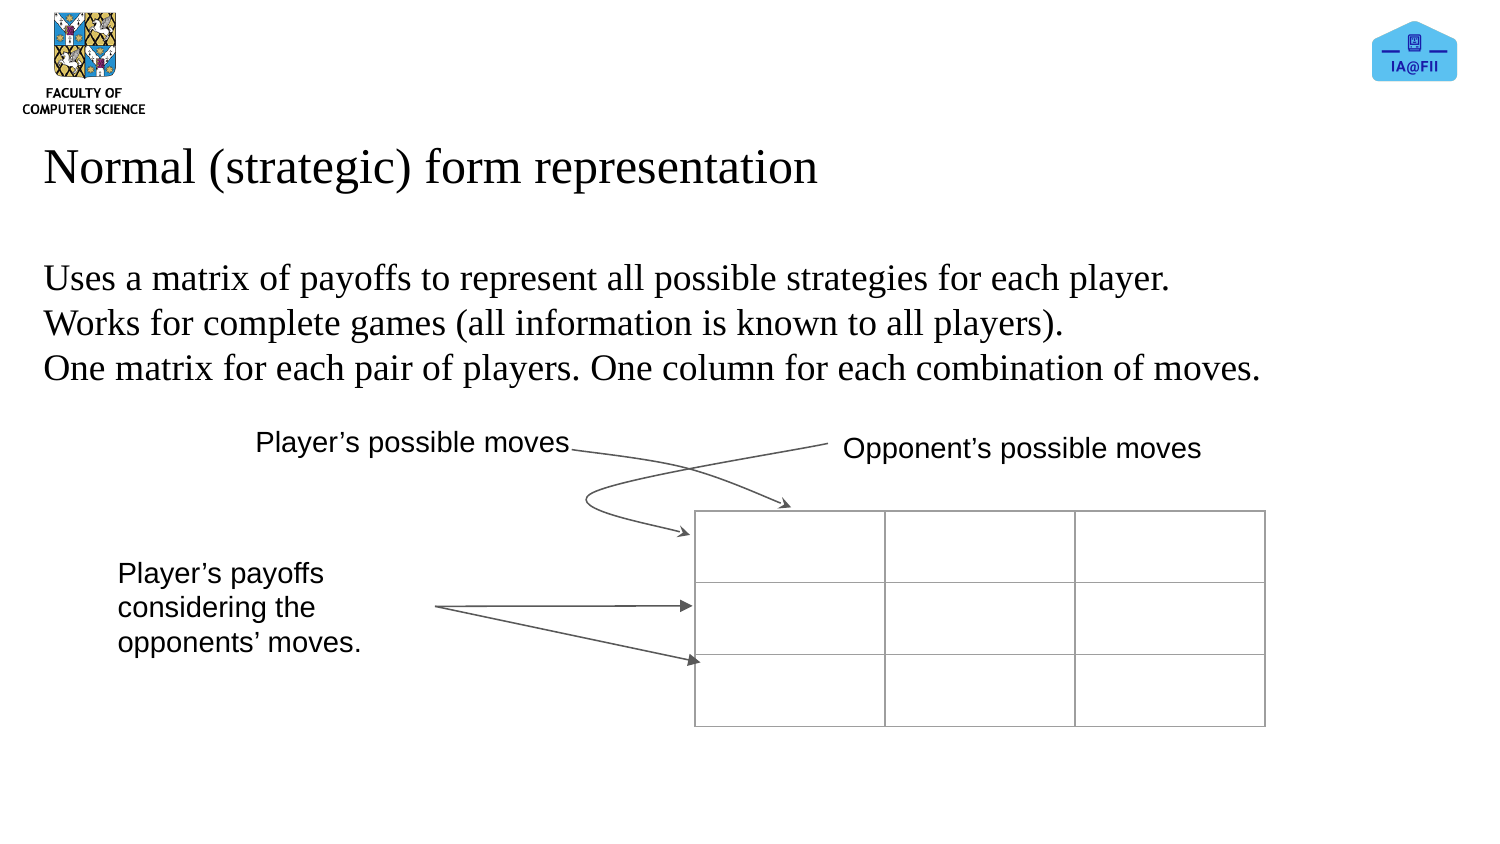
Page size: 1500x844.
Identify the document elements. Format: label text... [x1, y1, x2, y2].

picture [1349, 0, 1480, 116]
table_cell [696, 583, 884, 654]
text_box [434, 606, 701, 663]
table_cell [886, 583, 1074, 654]
text_box [571, 449, 687, 474]
text_box [585, 443, 829, 538]
table_header [886, 512, 1074, 582]
table_cell [696, 655, 884, 726]
text_box Player’s payoffs considering the opponents’ moves. [102, 538, 436, 674]
table_cell [1076, 583, 1264, 654]
picture [0, 0, 169, 141]
table_cell [1076, 655, 1264, 726]
table_header [696, 512, 884, 582]
table_header [1076, 512, 1264, 582]
text_box Opponent’s possible moves [828, 414, 1235, 479]
text_box [749, 492, 792, 509]
table_cell [886, 655, 1074, 726]
text_box Normal (strategic) form representation Uses a matrix of payoffs to represent all possible strategies for each player. Works for complete games (all information is known to all players). One matrix for each pair of players. One column for each combination of moves. [28, 118, 1447, 827]
text_box Player’s possible moves [240, 408, 675, 474]
